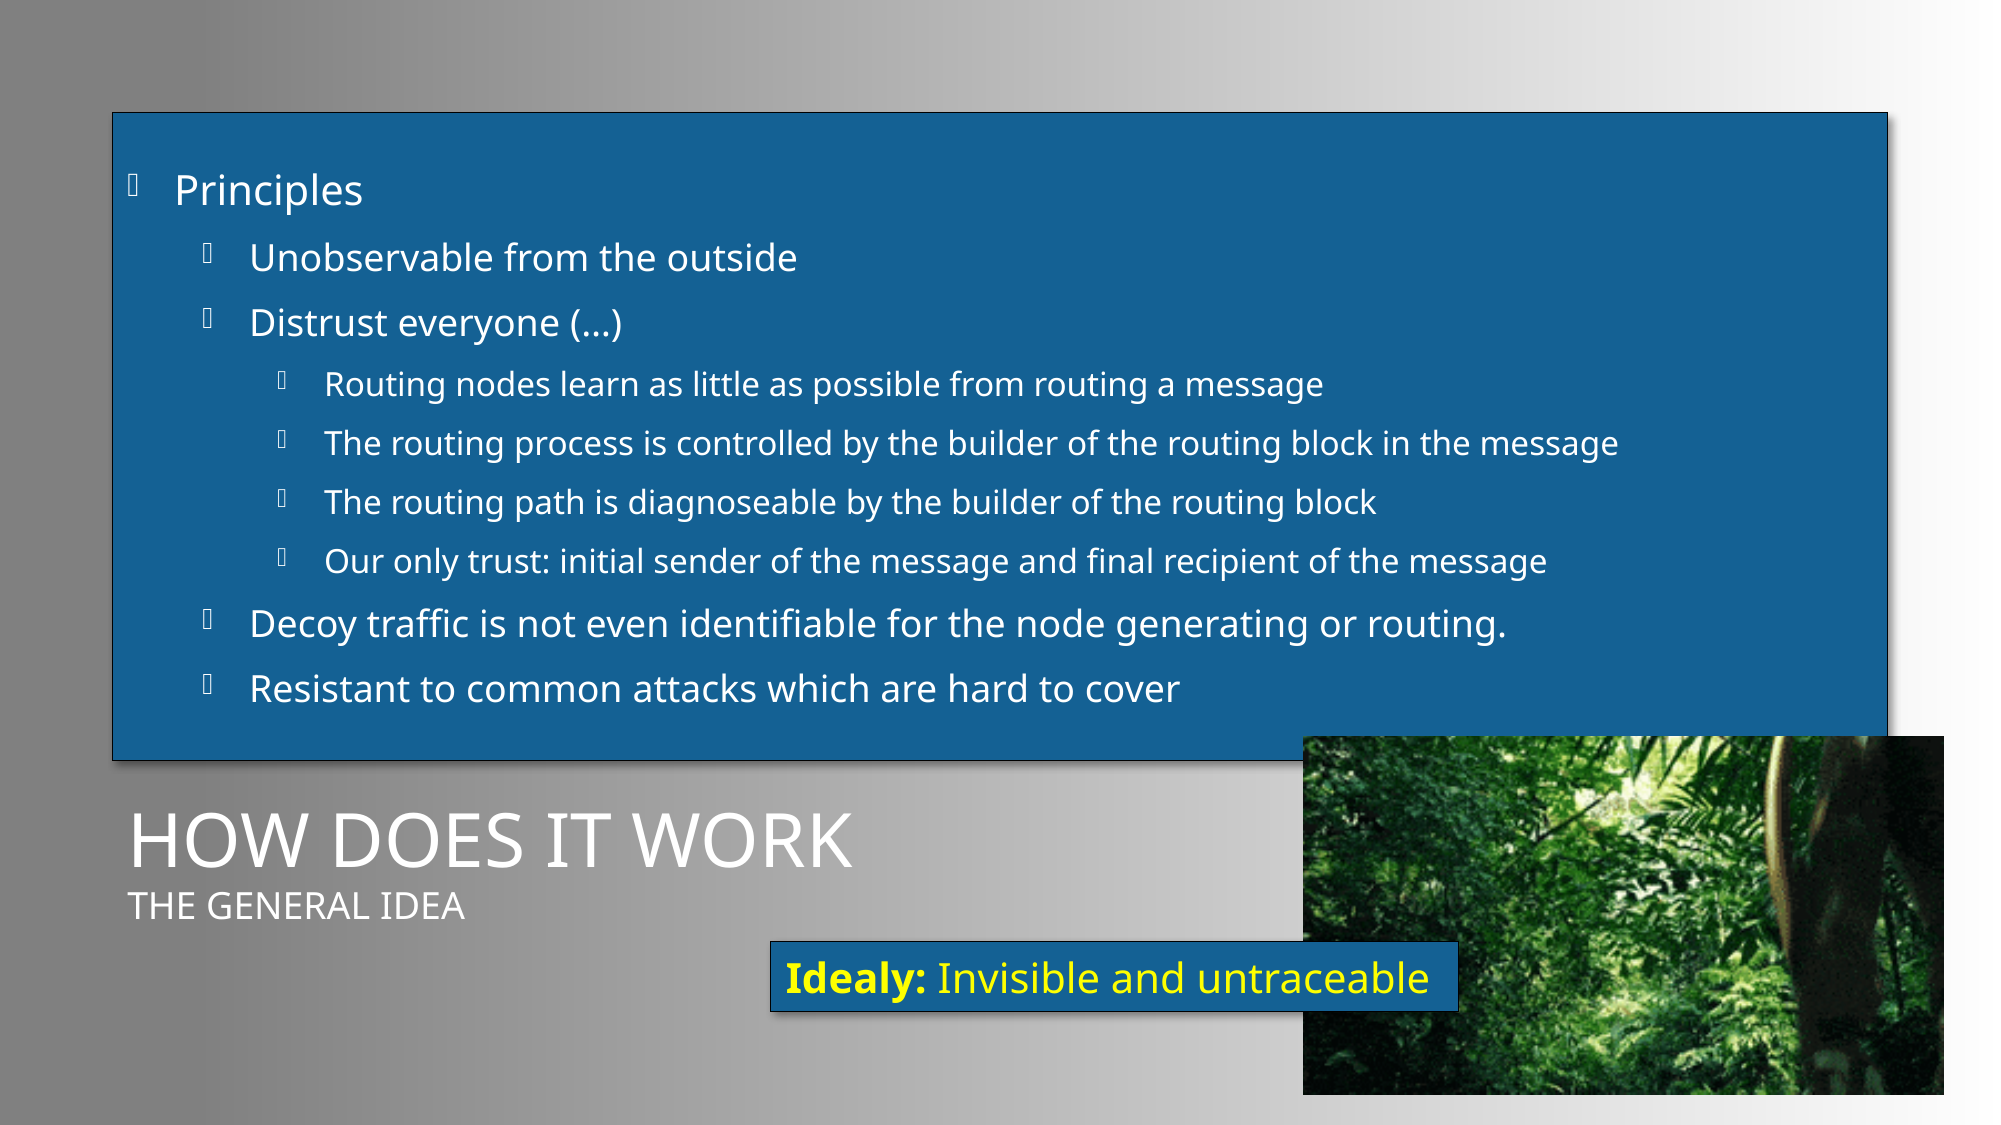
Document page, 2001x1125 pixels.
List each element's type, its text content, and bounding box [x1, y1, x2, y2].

title How does it work The general idea [112, 769, 1303, 984]
picture [1303, 735, 1944, 1095]
list Principles Unobservable from the outside Distrust everyone (…) Routing nodes learn as little as possible from routing a message The routing process is controlled by the builder of the routing block in the message The routing path is diagnoseable by the builder of the routing block Our only trust: initial sender of the message and final recipient of the message Decoy traffic is not even identifiable for the node generating or routing. Resistant to common attacks which are hard to cover [112, 112, 1888, 761]
text_box Idealy: Invisible and untraceable [770, 941, 1303, 1012]
